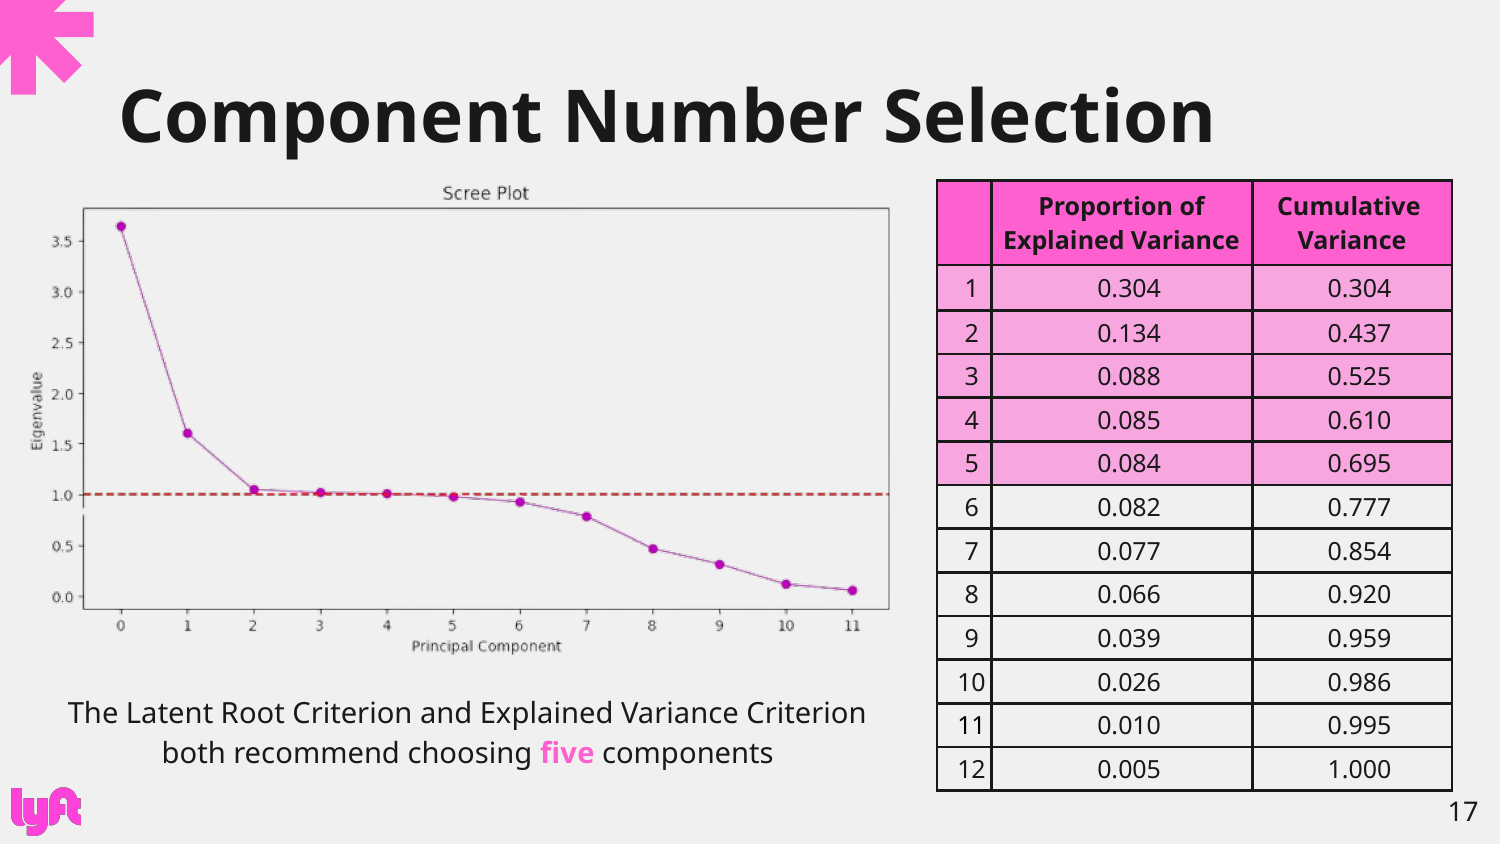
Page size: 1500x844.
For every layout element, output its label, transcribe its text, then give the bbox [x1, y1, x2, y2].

picture [20, 175, 899, 664]
table_cell 0.854 [1254, 530, 1451, 571]
table_cell 0.005 [993, 748, 1251, 789]
table_cell 0.920 [1254, 574, 1451, 615]
table_cell 9 [938, 617, 990, 658]
table_cell 0.010 [993, 705, 1251, 746]
table_cell 8 [938, 574, 990, 615]
table_header [938, 182, 990, 264]
slide_number ‹#› [1403, 779, 1494, 844]
table_cell 0.610 [1254, 399, 1451, 440]
title Component Number Selection [118, 69, 1382, 145]
table_cell 0.085 [993, 399, 1251, 440]
table_cell 0.986 [1254, 661, 1451, 702]
text_box The Latent Root Criterion and Explained Variance Criterion both recommend choosing five components [37, 673, 899, 785]
table_header Proportion of Explained Variance [993, 182, 1251, 264]
table_cell 0.777 [1254, 486, 1451, 527]
table_header Cumulative Variance [1254, 182, 1451, 264]
table_cell 0.077 [993, 530, 1251, 571]
table_cell 0.304 [1254, 266, 1451, 309]
table_cell 5 [938, 443, 990, 484]
table_cell 4 [938, 399, 990, 440]
table_cell 0.959 [1254, 617, 1451, 658]
table_cell 3 [938, 355, 990, 396]
table_cell 0.695 [1254, 443, 1451, 484]
table_cell 2 [938, 312, 990, 353]
table_cell 10 [938, 661, 990, 702]
table_cell 0.525 [1254, 355, 1451, 396]
table_cell 0.088 [993, 355, 1251, 396]
table_cell 0.437 [1254, 312, 1451, 353]
table_cell 12 [938, 748, 990, 789]
table_cell 0.082 [993, 486, 1251, 527]
table_cell 0.134 [993, 312, 1251, 353]
table_cell 0.304 [993, 266, 1251, 309]
table_cell 7 [938, 530, 990, 571]
table_cell 0.039 [993, 617, 1251, 658]
table_cell 0.995 [1254, 705, 1451, 746]
table_cell 0.066 [993, 574, 1251, 615]
table_cell 0.026 [993, 661, 1251, 702]
table_cell 11 [938, 705, 990, 746]
table_cell 0.084 [993, 443, 1251, 484]
table_cell 1.000 [1254, 748, 1451, 789]
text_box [11, 786, 81, 836]
table_cell 6 [938, 486, 990, 527]
table_cell 1 [938, 266, 990, 309]
